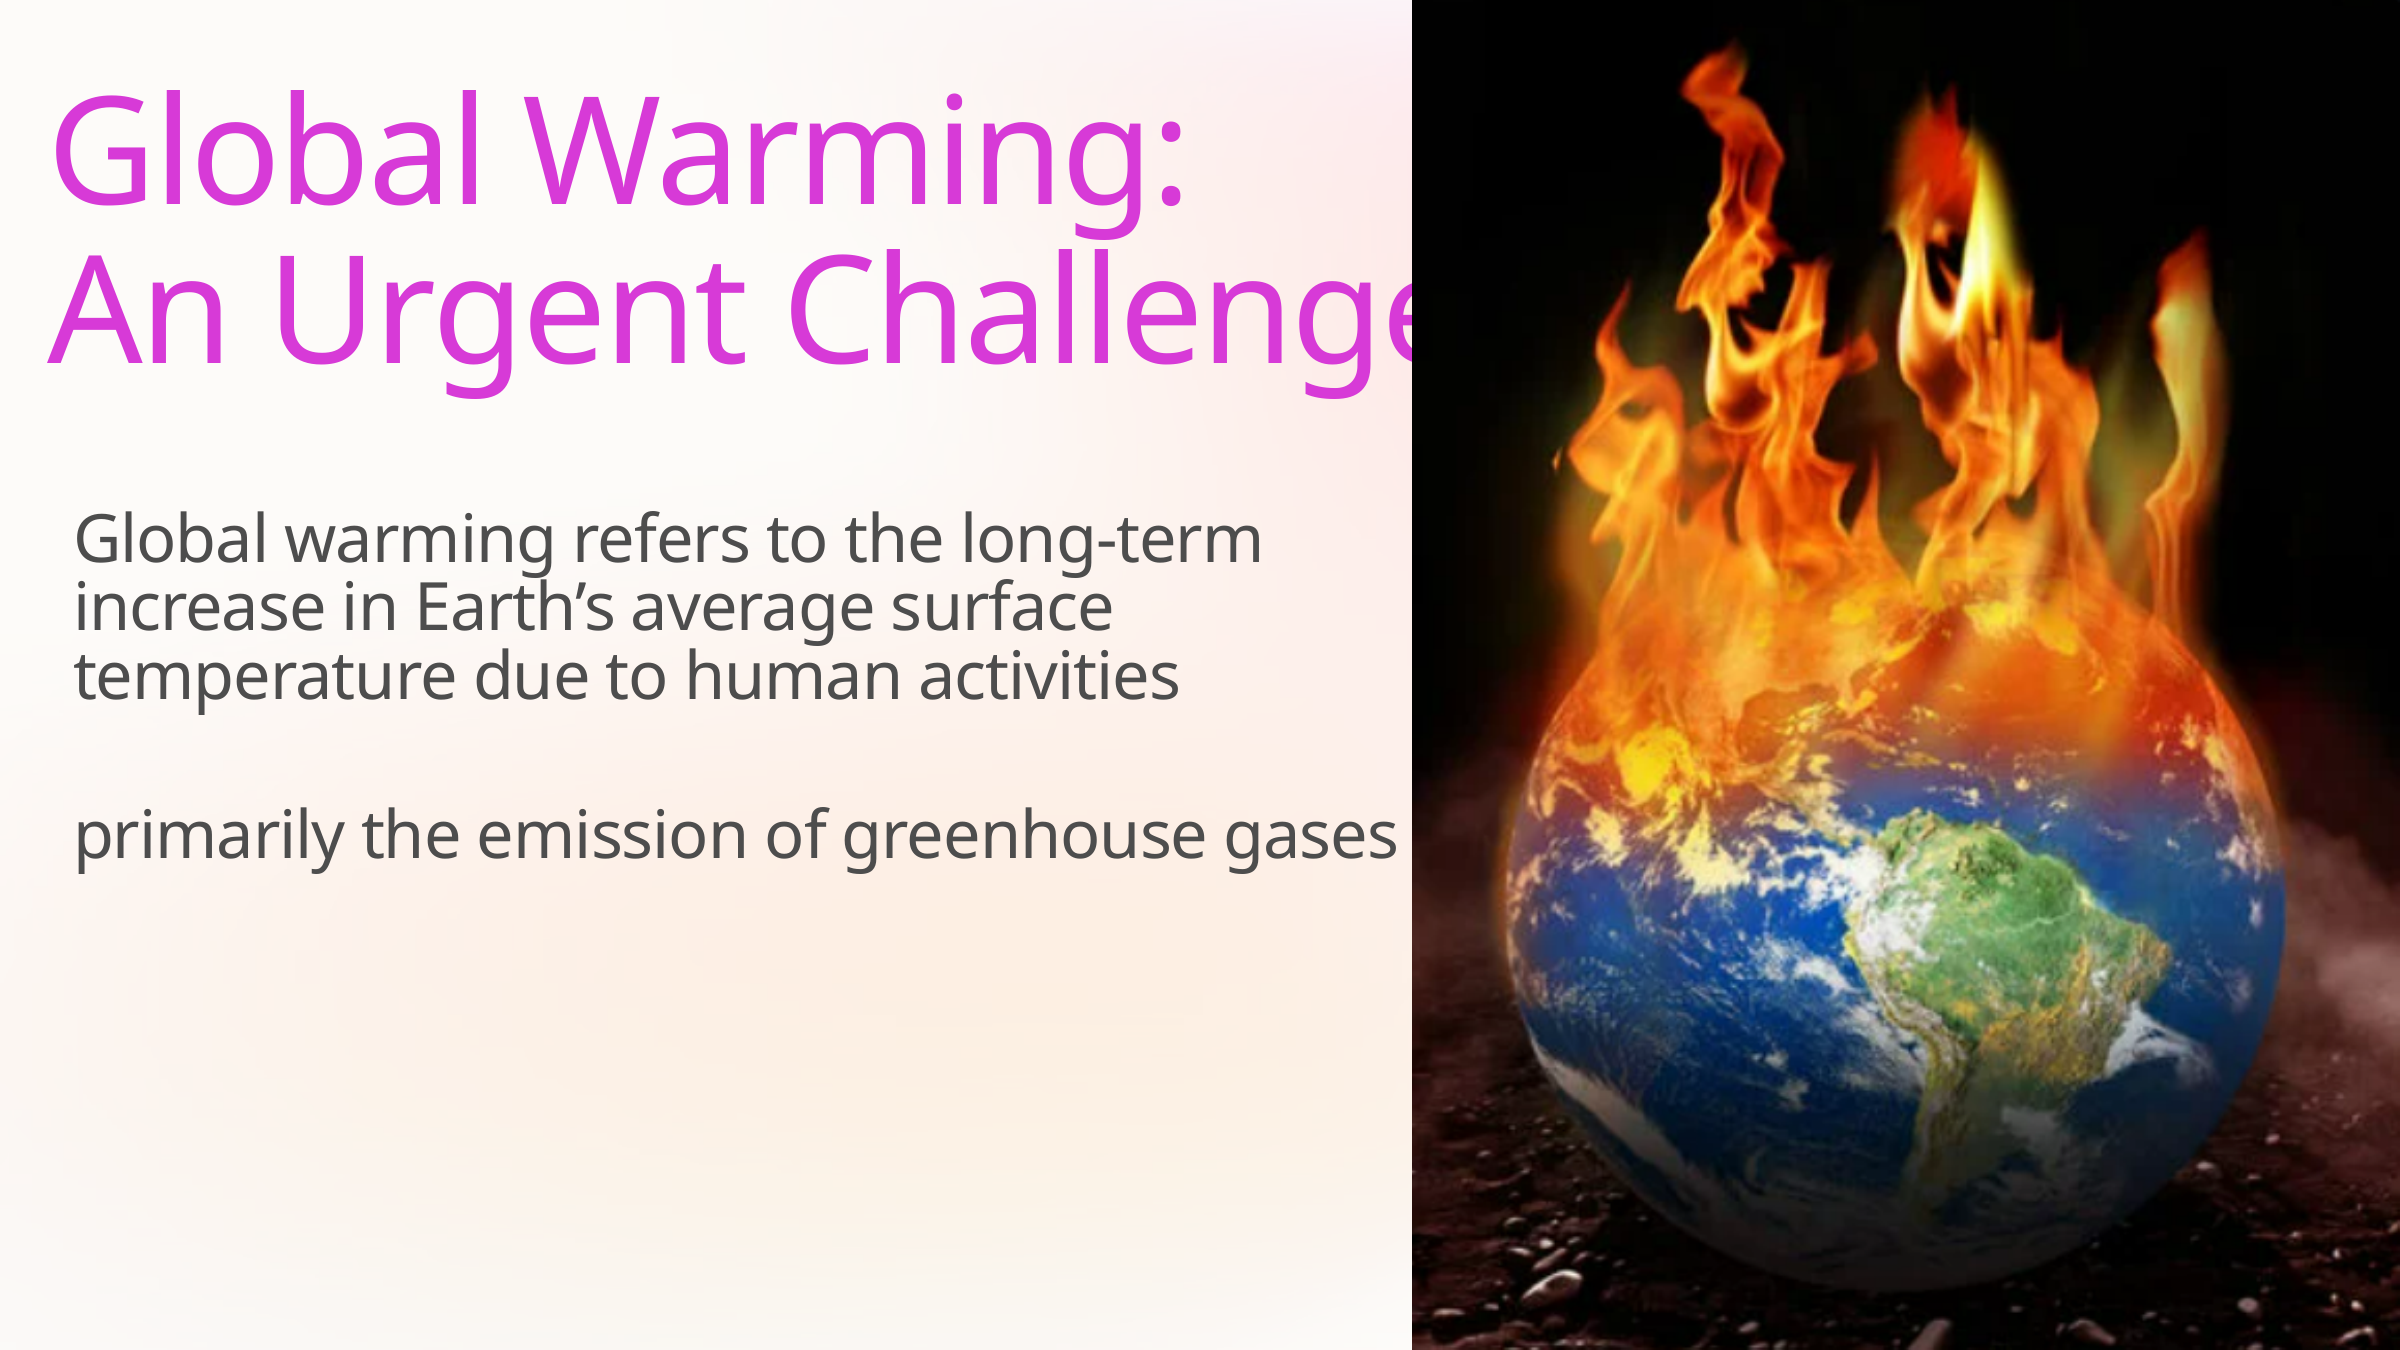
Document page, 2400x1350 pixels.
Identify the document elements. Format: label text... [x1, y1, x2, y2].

picture [1412, 0, 2400, 1350]
text_box Global Warming: An Urgent Challenge [47, 74, 1323, 421]
text_box primarily the emission of greenhouse gases [73, 802, 1182, 952]
text_box Global warming refers to the long-term increase in Earth’s average surface temperature due to human activities [73, 506, 1363, 785]
